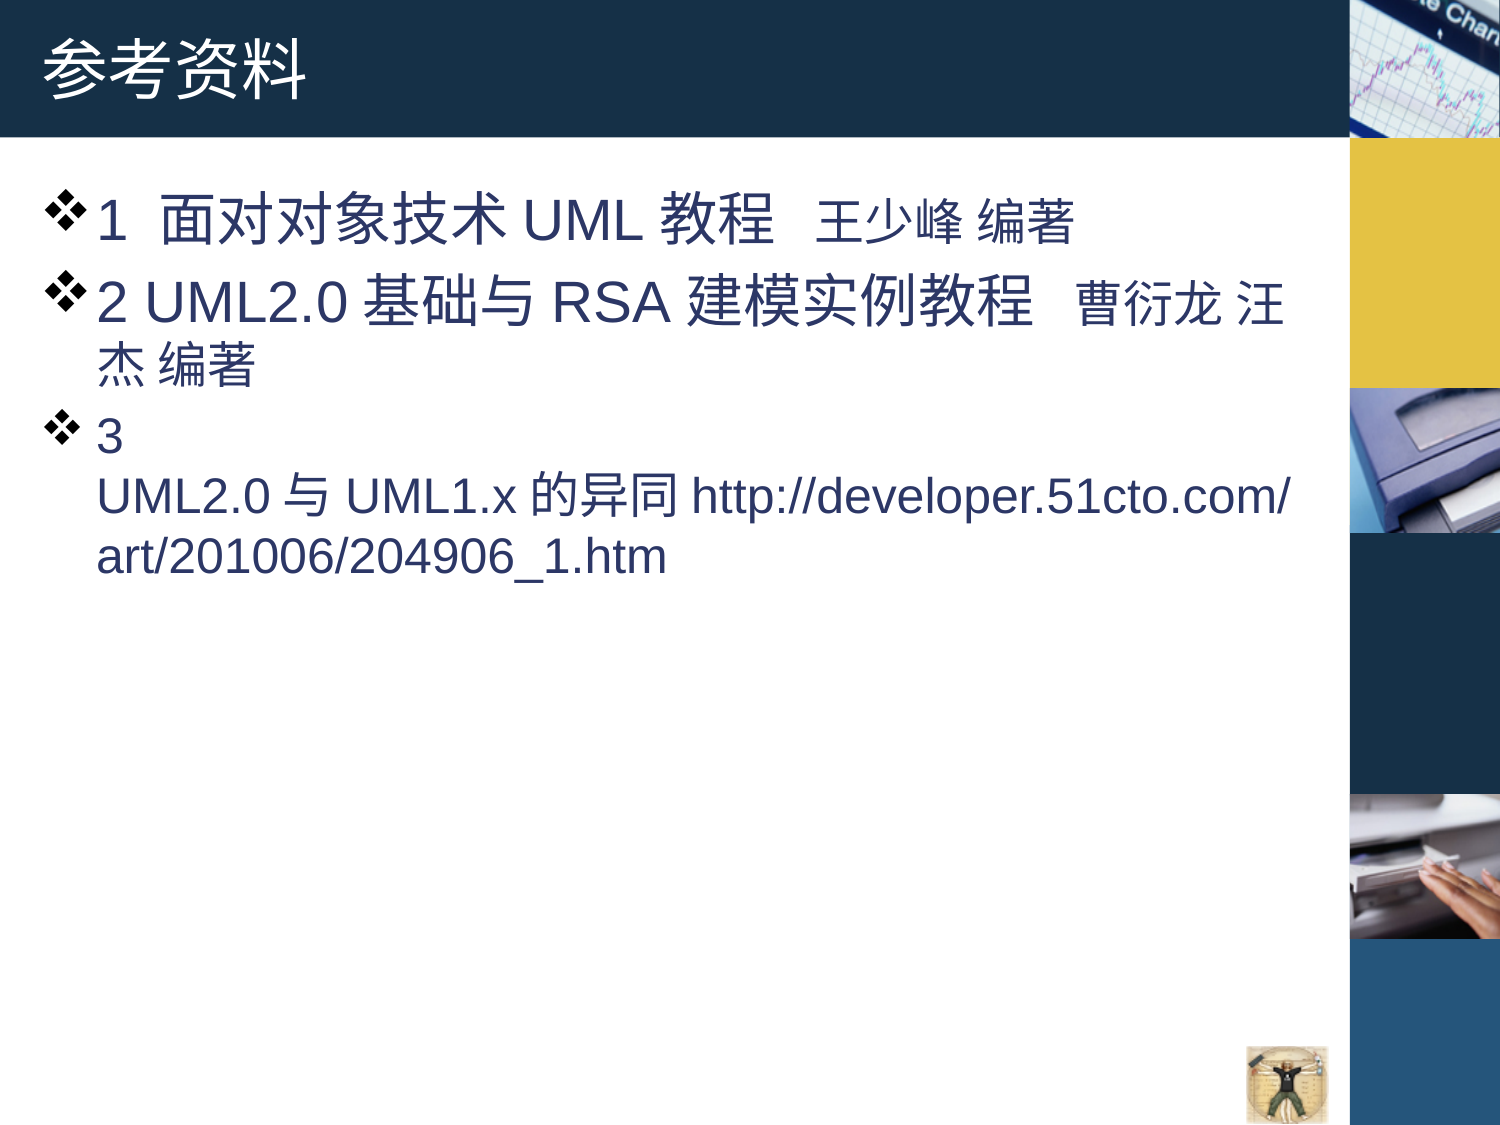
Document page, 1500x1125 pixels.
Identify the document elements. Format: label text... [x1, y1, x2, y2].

picture [1246, 1046, 1329, 1124]
picture [1349, 0, 1500, 138]
picture [1349, 794, 1500, 939]
title 参考资料 [26, 27, 1190, 109]
picture [1349, 388, 1500, 533]
list 1 面对对象技术UML教程 王少峰 编著 2 UML2.0基础与RSA建模实例教程 曹衍龙 汪杰 编著 3 UML2.0与UML1.x的异同http://developer.51cto.com/art/201006/204906_1.htm [24, 174, 1326, 575]
